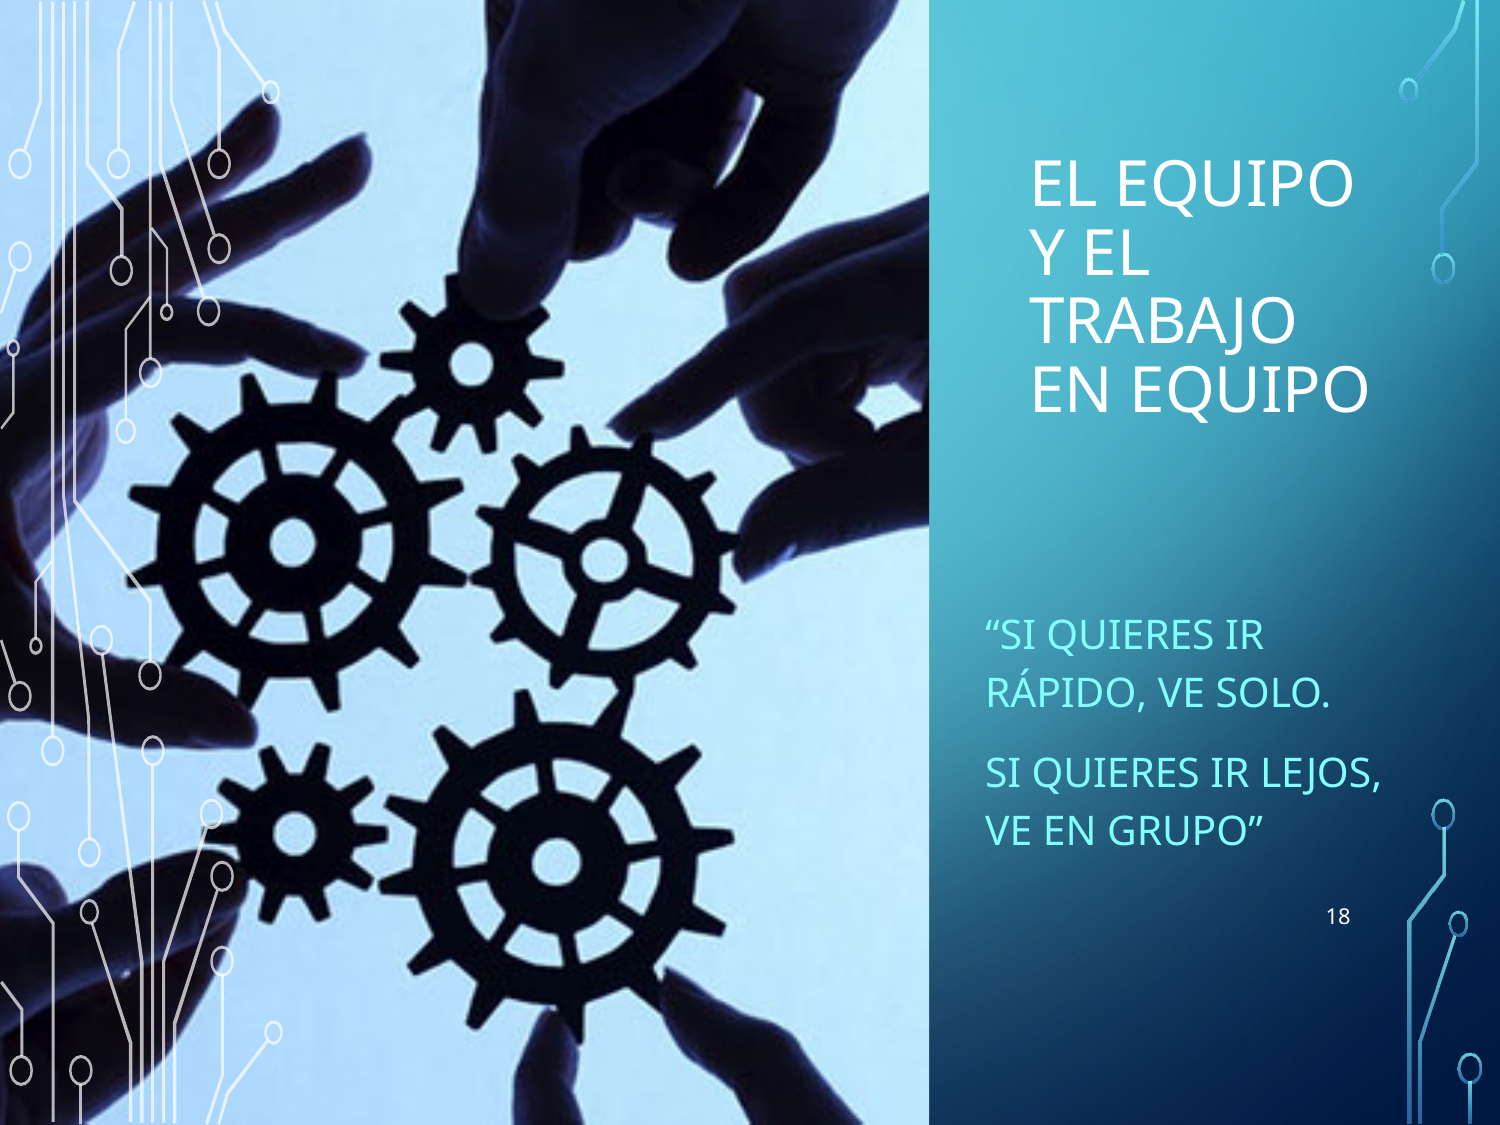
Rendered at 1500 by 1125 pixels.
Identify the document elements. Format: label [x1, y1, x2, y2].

text_box [930, 0, 1500, 1125]
text_box [1397, 0, 1482, 1124]
text_box [0, 0, 284, 1125]
picture [284, 0, 930, 1125]
